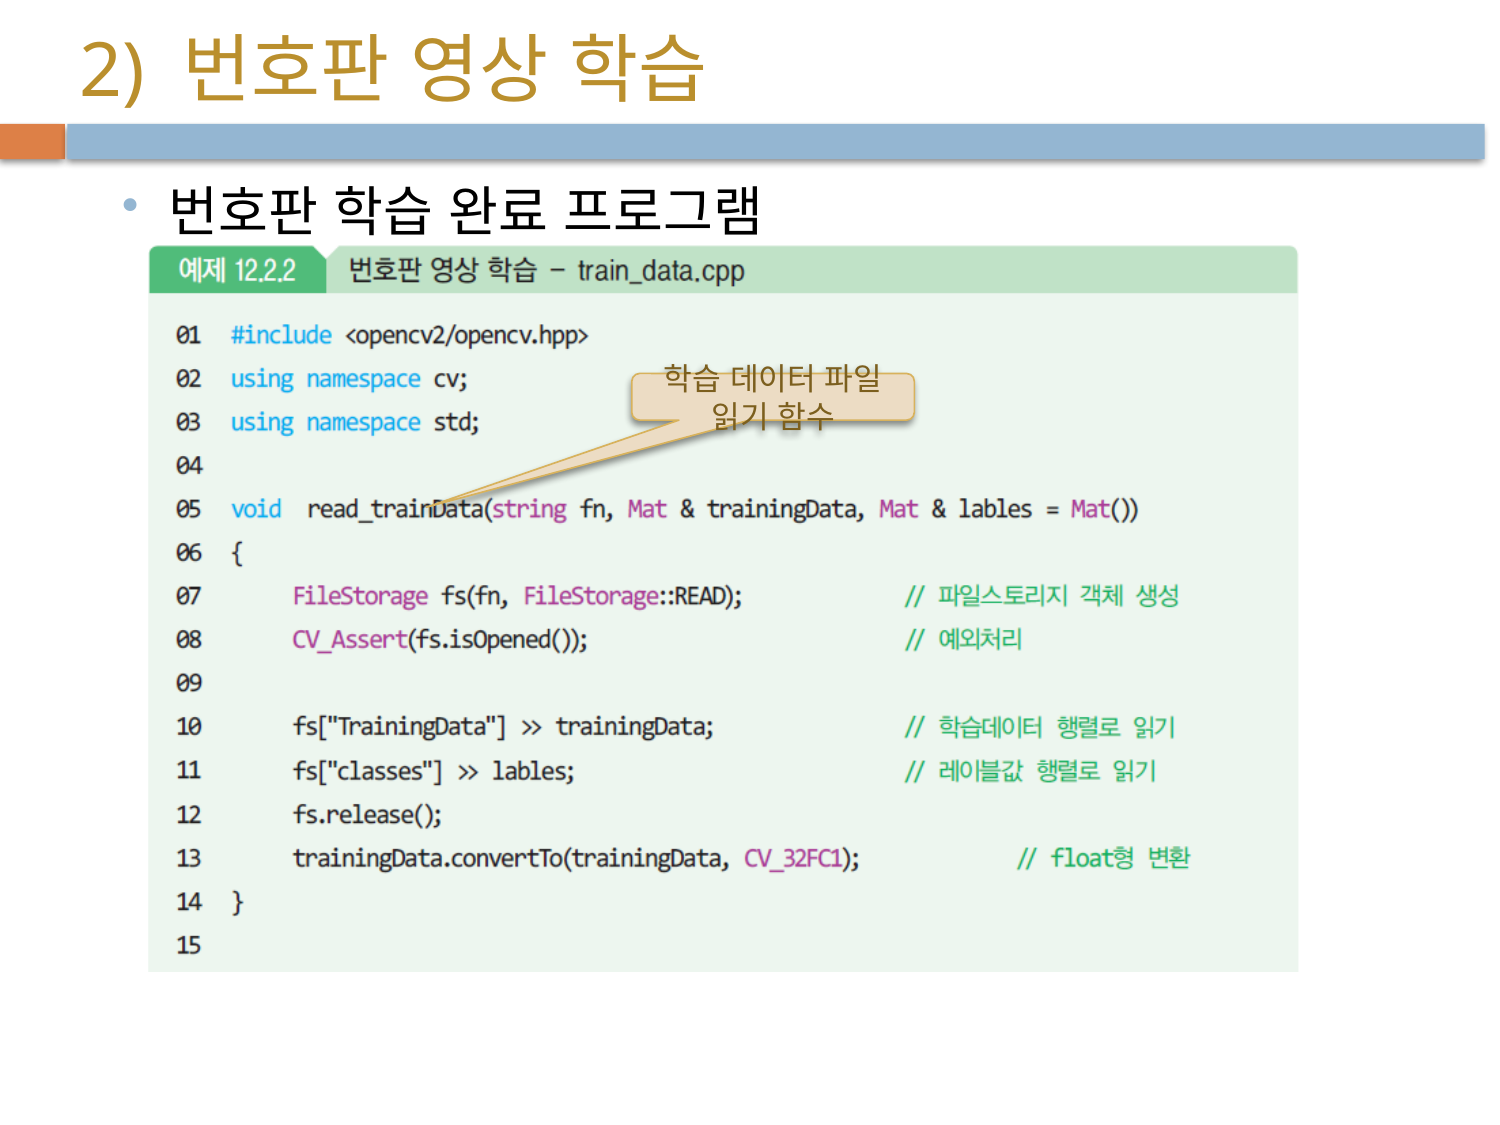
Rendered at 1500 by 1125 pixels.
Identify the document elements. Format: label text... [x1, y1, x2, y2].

picture [147, 243, 1304, 972]
title 2) 번호판 영상 학습 [64, 7, 1471, 126]
list 번호판 학습 완료 프로그램 [64, 169, 1471, 1056]
